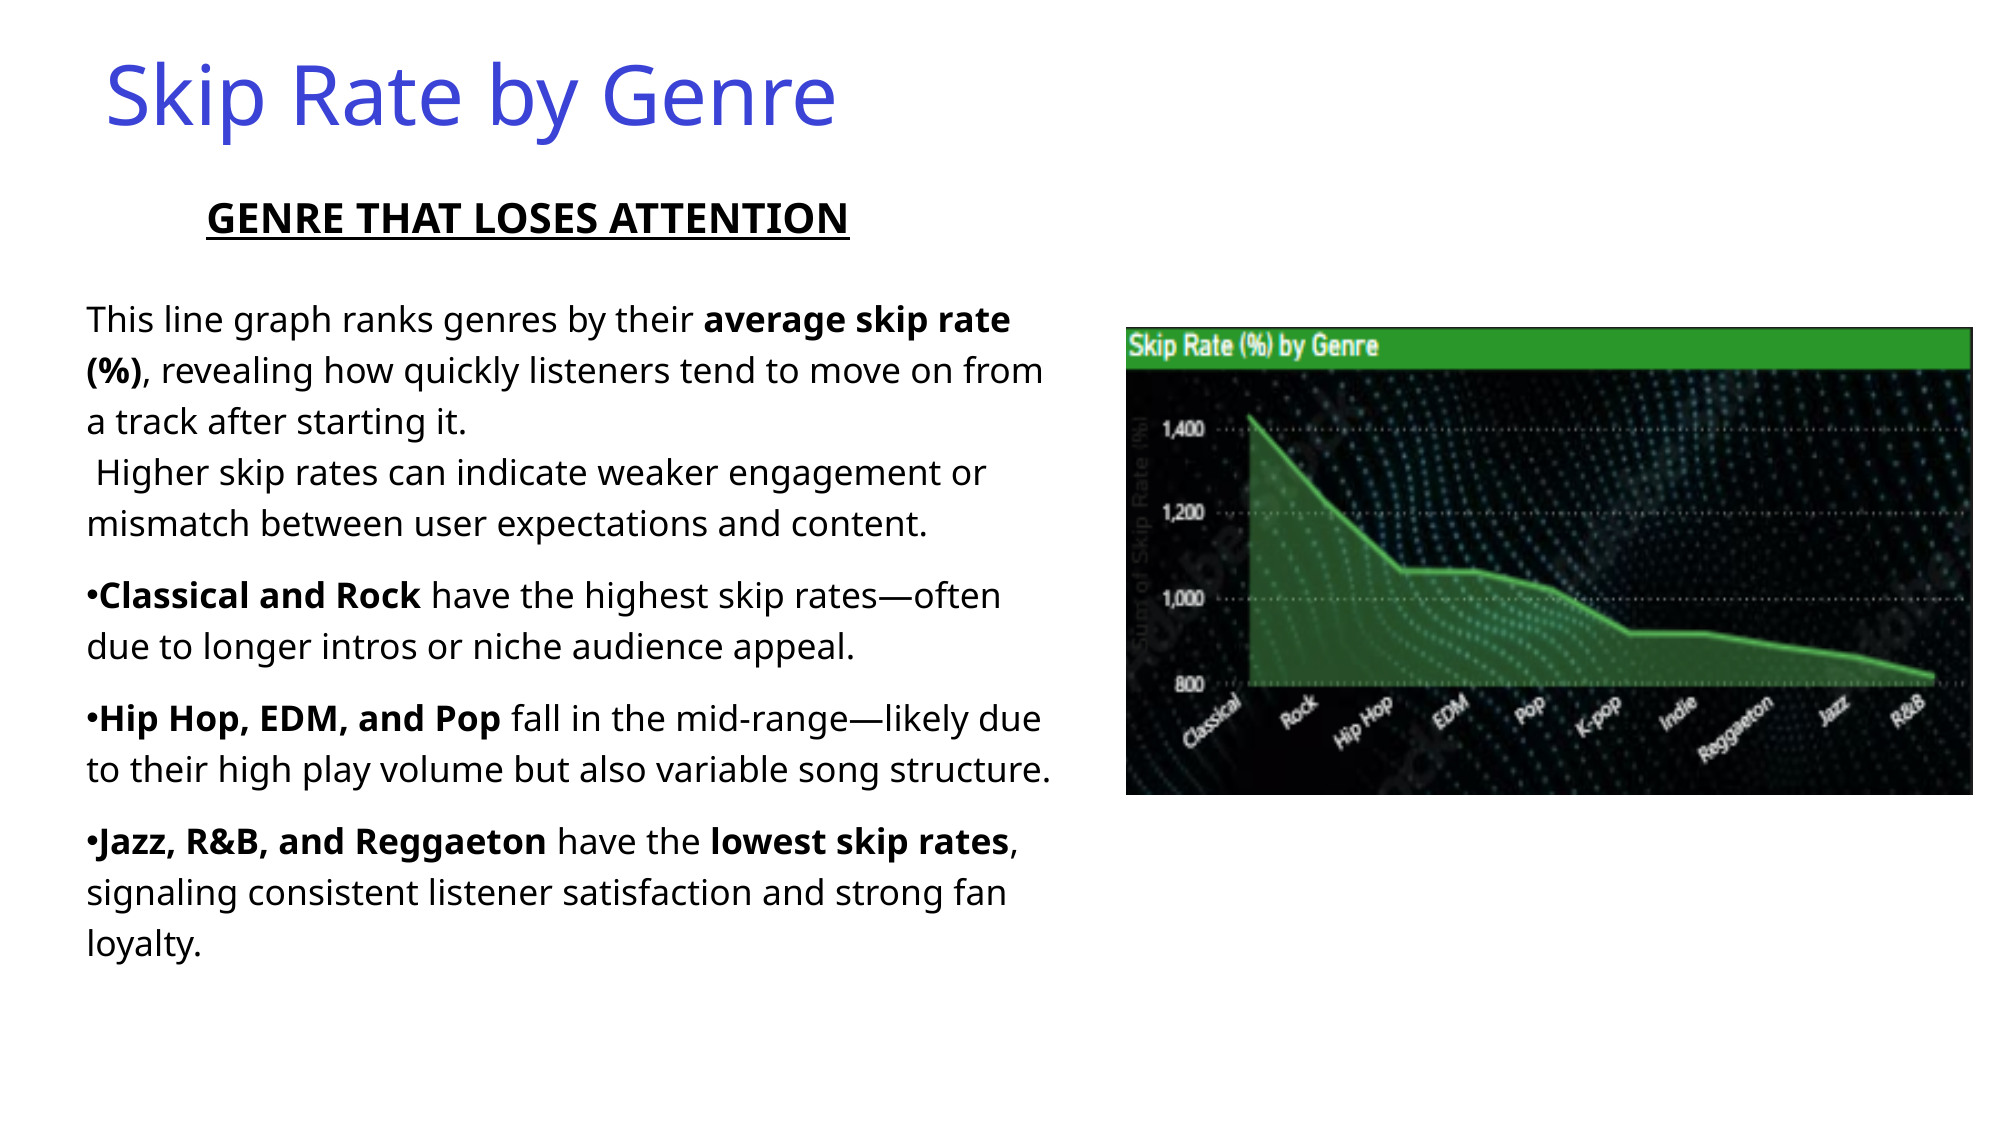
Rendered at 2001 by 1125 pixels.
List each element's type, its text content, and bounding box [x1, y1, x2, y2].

title Skip Rate by Genre [90, 40, 1355, 151]
text_box GENRE THAT LOSES ATTENTION [191, 184, 1210, 250]
list This line graph ranks genres by their average skip rate (%), revealing how quickly listeners tend to move on from a track after starting it. Higher skip rates can indicate weaker engagement or mismatch between user expectations and content. Classical and Rock have the highest skip rates—often due to longer intros or niche audience appeal. Hip Hop, EDM, and Pop fall in the mid-range—likely due to their high play volume but also variable song structure. Jazz, R&B, and Reggaeton have the lowest skip rates, signaling consistent listener satisfaction and strong fan loyalty. [71, 280, 1071, 1085]
picture [1126, 327, 1973, 795]
